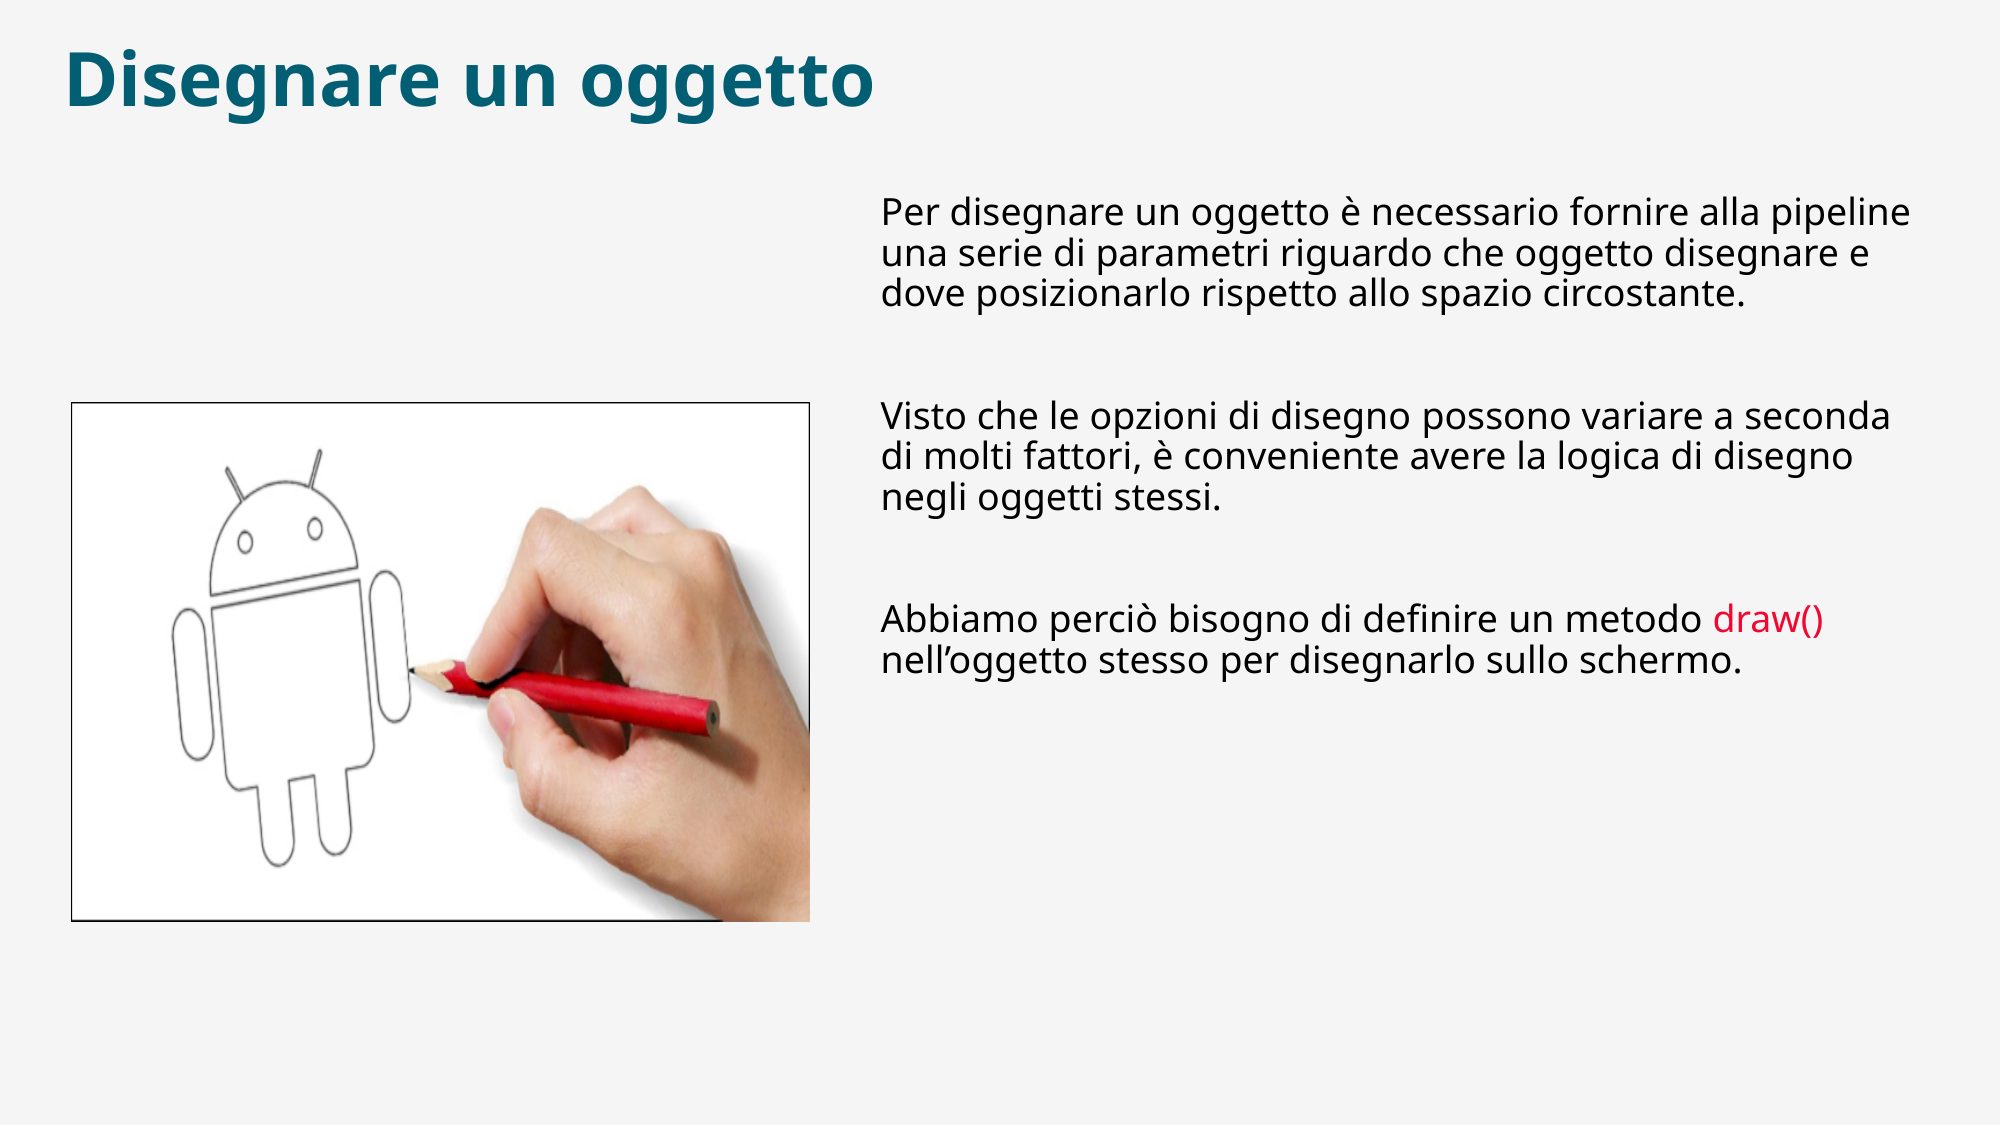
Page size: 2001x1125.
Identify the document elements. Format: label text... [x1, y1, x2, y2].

text_box [71, 165, 863, 1125]
list Per disegnare un oggetto è necessario fornire alla pipeline una serie di parametri riguardo che oggetto disegnare e dove posizionarlo rispetto allo spazio circostante. Visto che le opzioni di disegno possono variare a seconda di molti fattori, è conveniente avere la logica di disegno negli oggetti stessi. Abbiamo perciò bisogno di definire un metodo draw() nell’oggetto stesso per disegnarlo sullo schermo. [865, 185, 1938, 1043]
picture [71, 402, 810, 922]
title Disegnare un oggetto [48, 22, 1938, 142]
